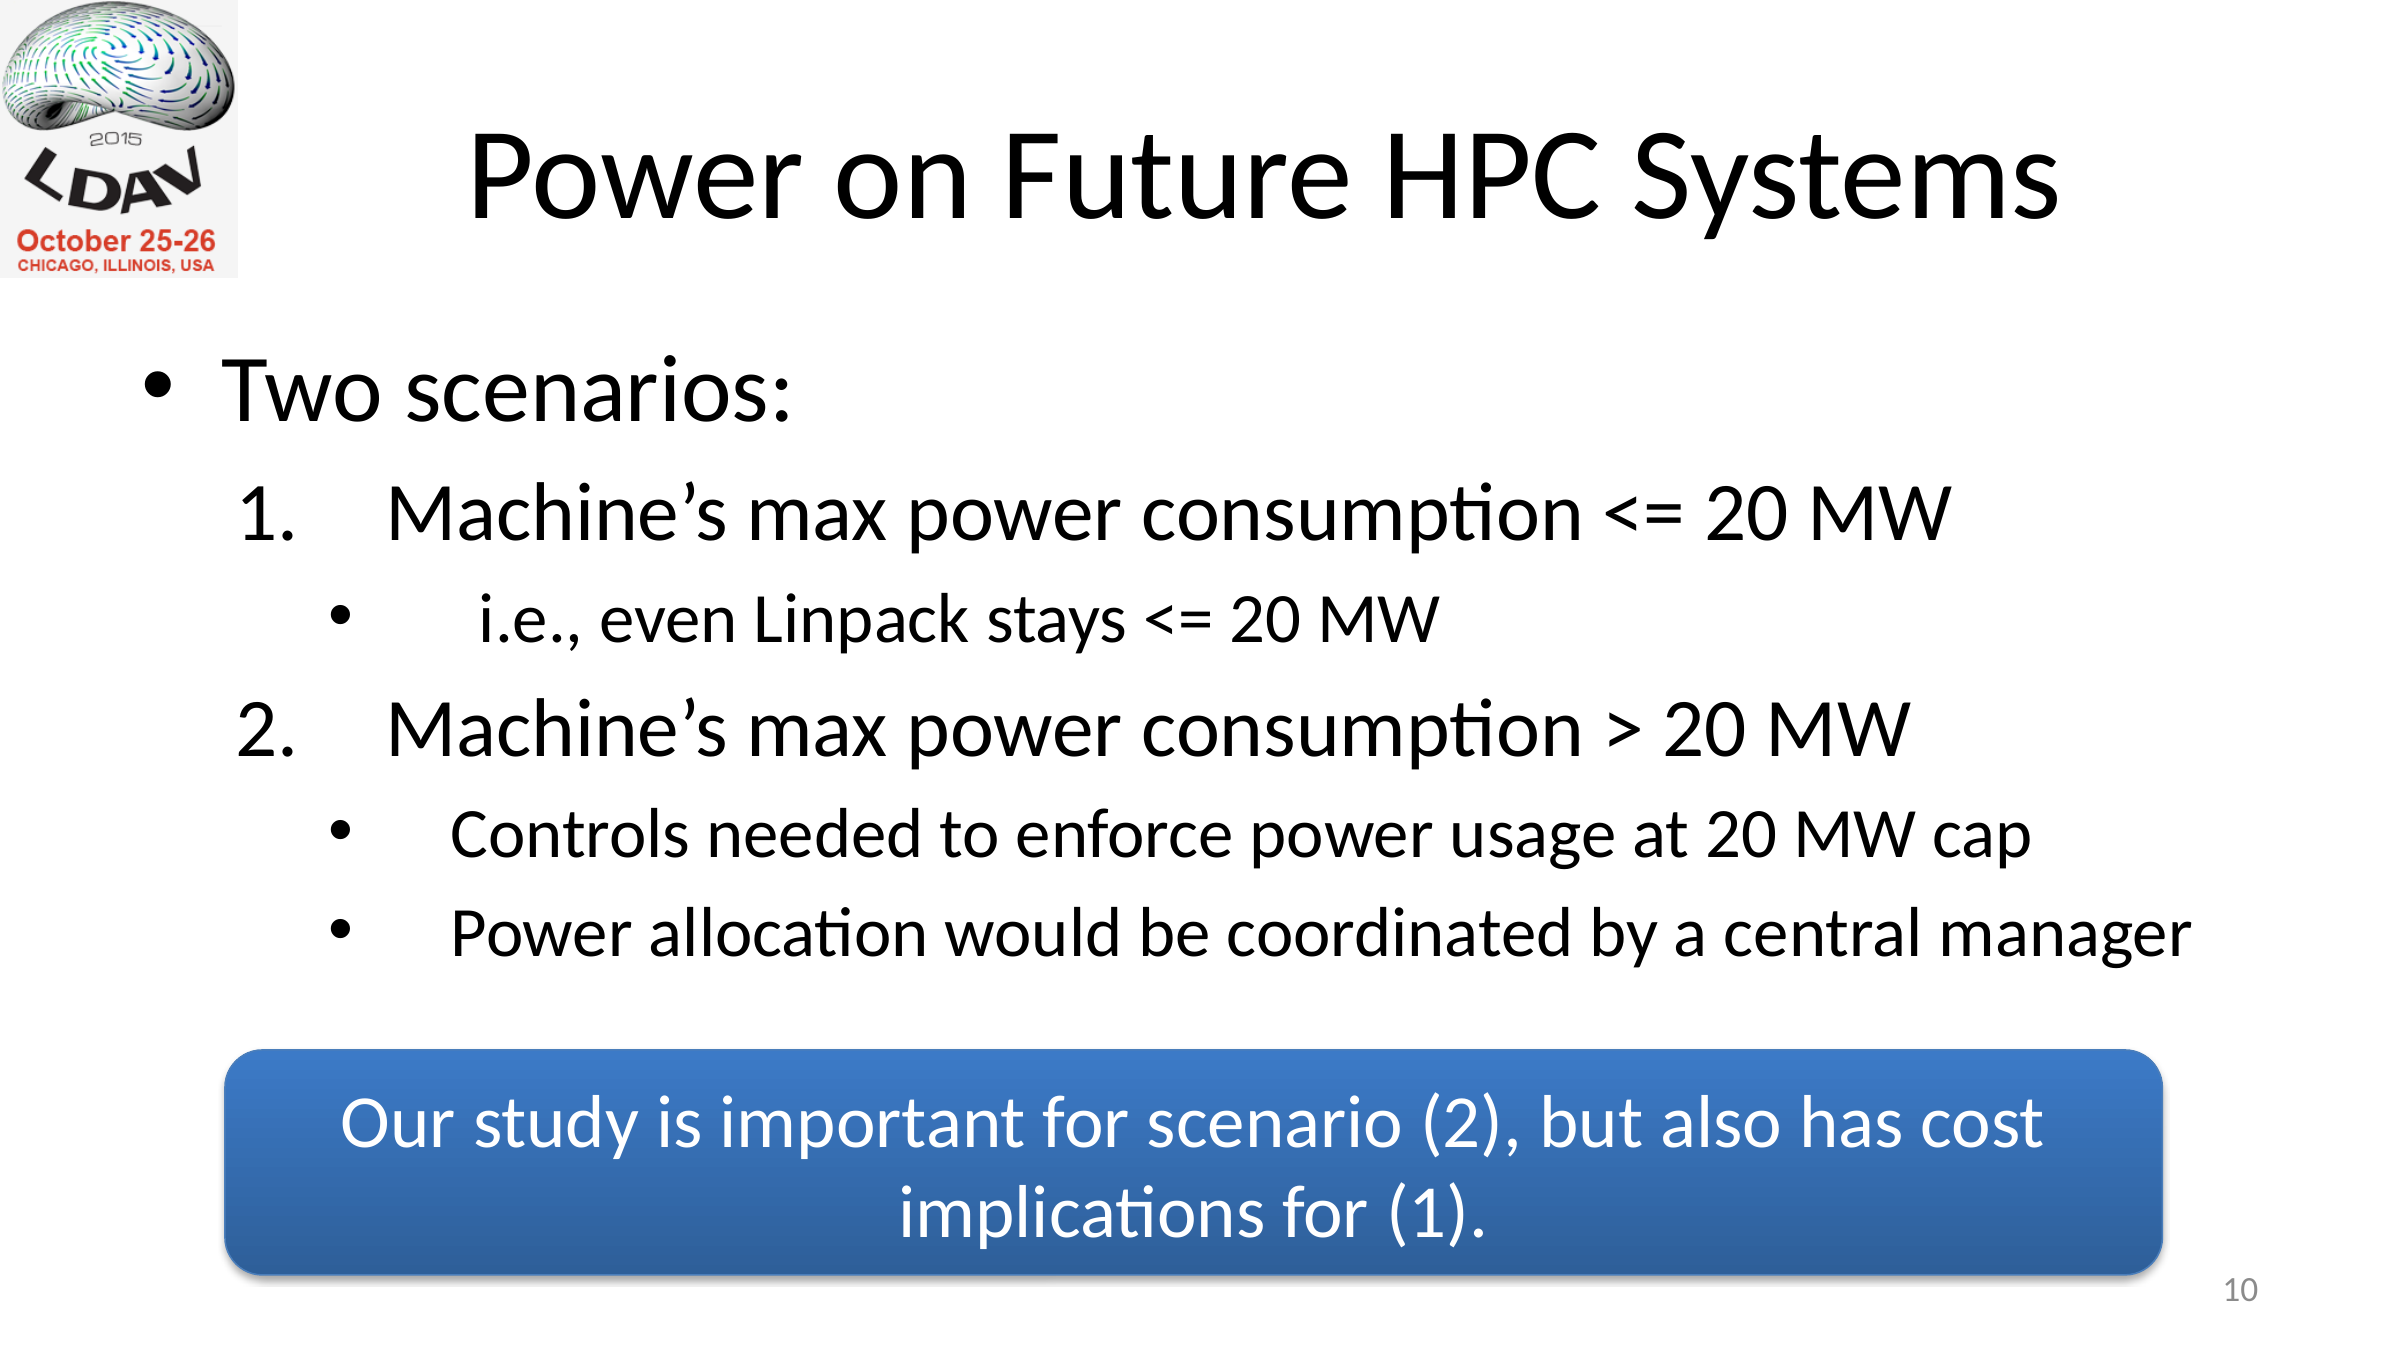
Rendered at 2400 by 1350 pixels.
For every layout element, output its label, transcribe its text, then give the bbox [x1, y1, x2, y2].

title Power on Future HPC Systems [249, 54, 2280, 279]
slide_number 9 [1719, 1251, 2280, 1324]
list Two scenarios: Machine’s max power consumption <= 20 MW i.e., even Linpack stays <= 20 MW Machine’s max power consumption > 20 MW Controls needed to enforce power usage at 20 MW cap Power allocation would be coordinated by a central manager [120, 315, 2280, 1206]
picture [0, 0, 238, 278]
text_box Our study is important for scenario (2), but also has cost implications for (1). [224, 1049, 2164, 1276]
